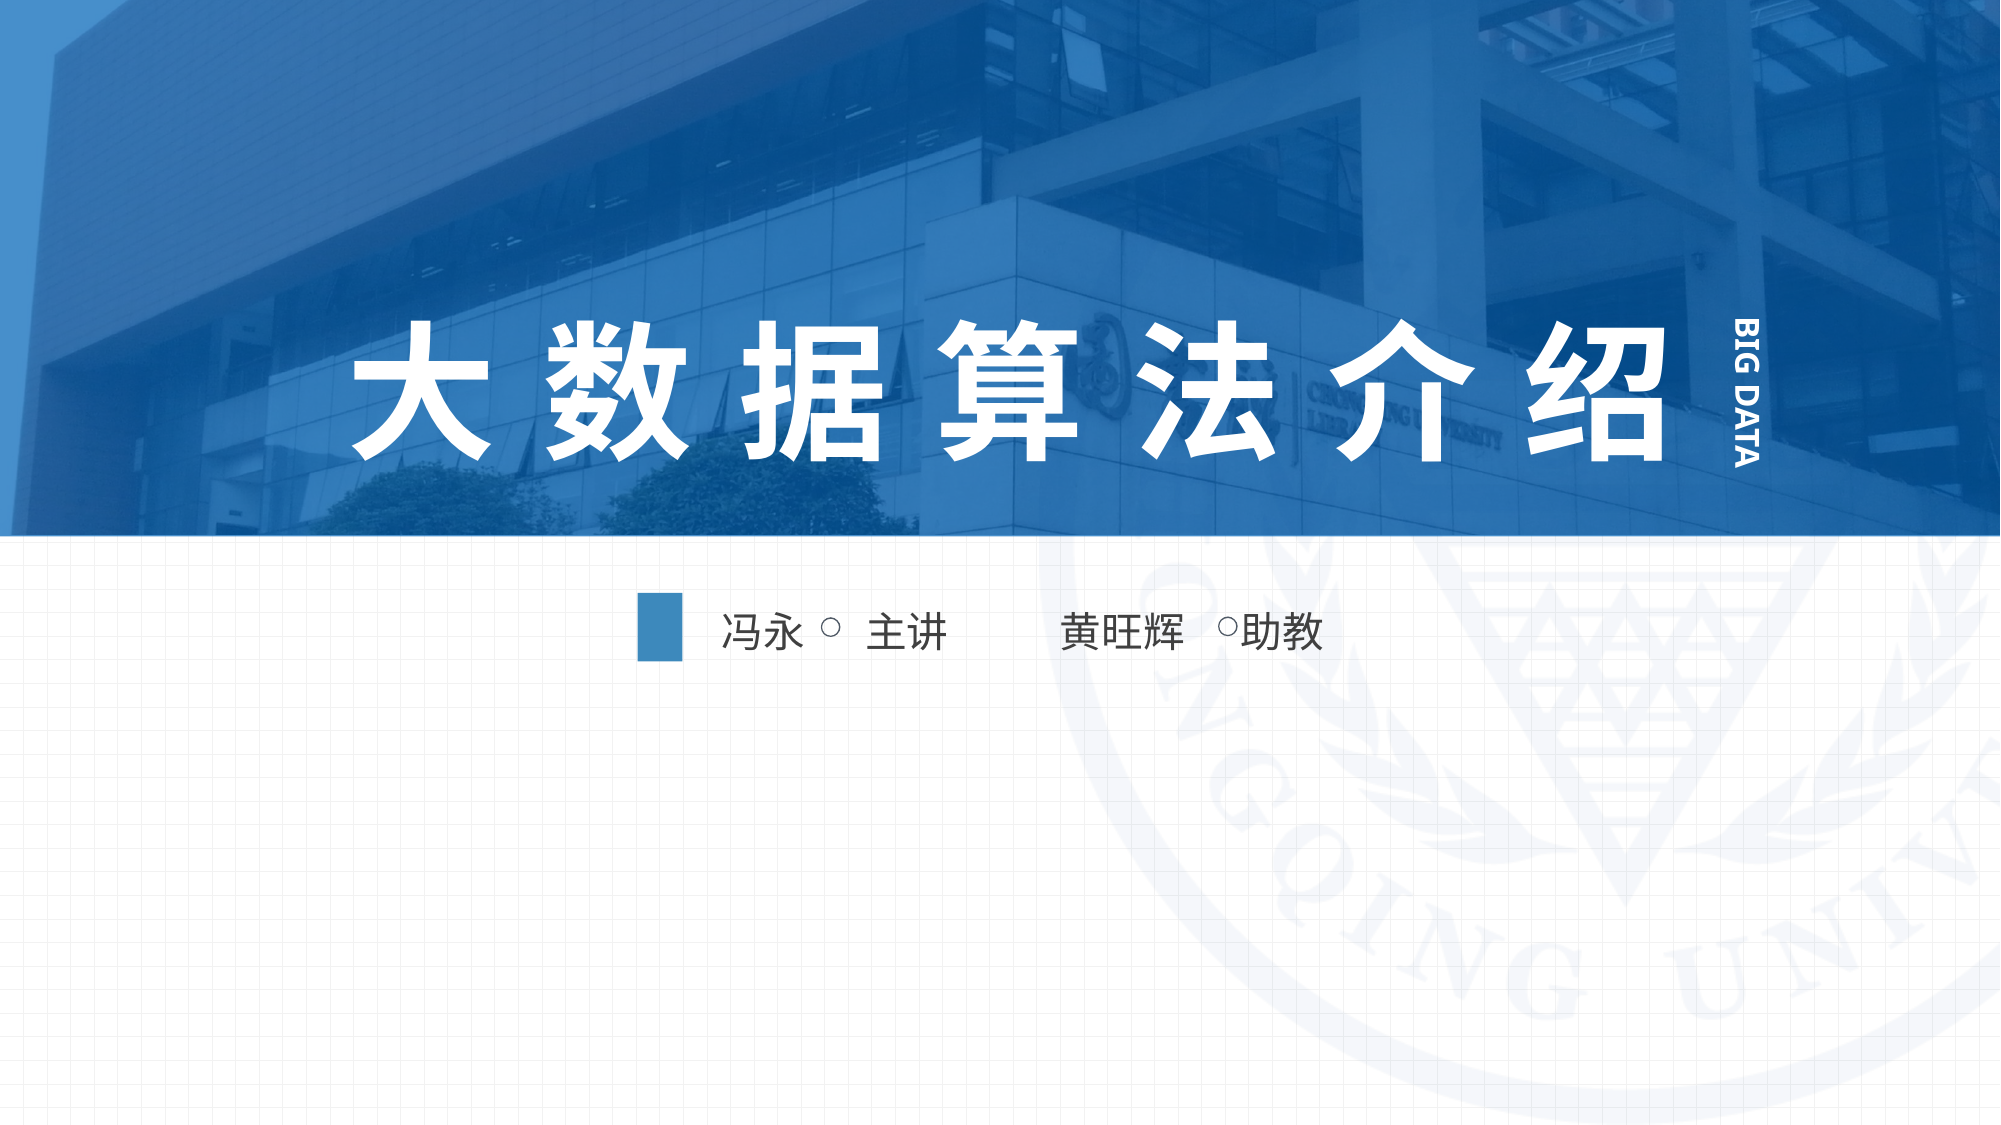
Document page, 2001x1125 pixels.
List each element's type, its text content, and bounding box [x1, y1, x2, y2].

text_box 冯永 主讲 黄旺辉 助教 [706, 598, 1038, 664]
text_box [820, 617, 841, 637]
text_box [682, 592, 1038, 670]
text_box [637, 592, 683, 662]
picture [0, 0, 2000, 1125]
